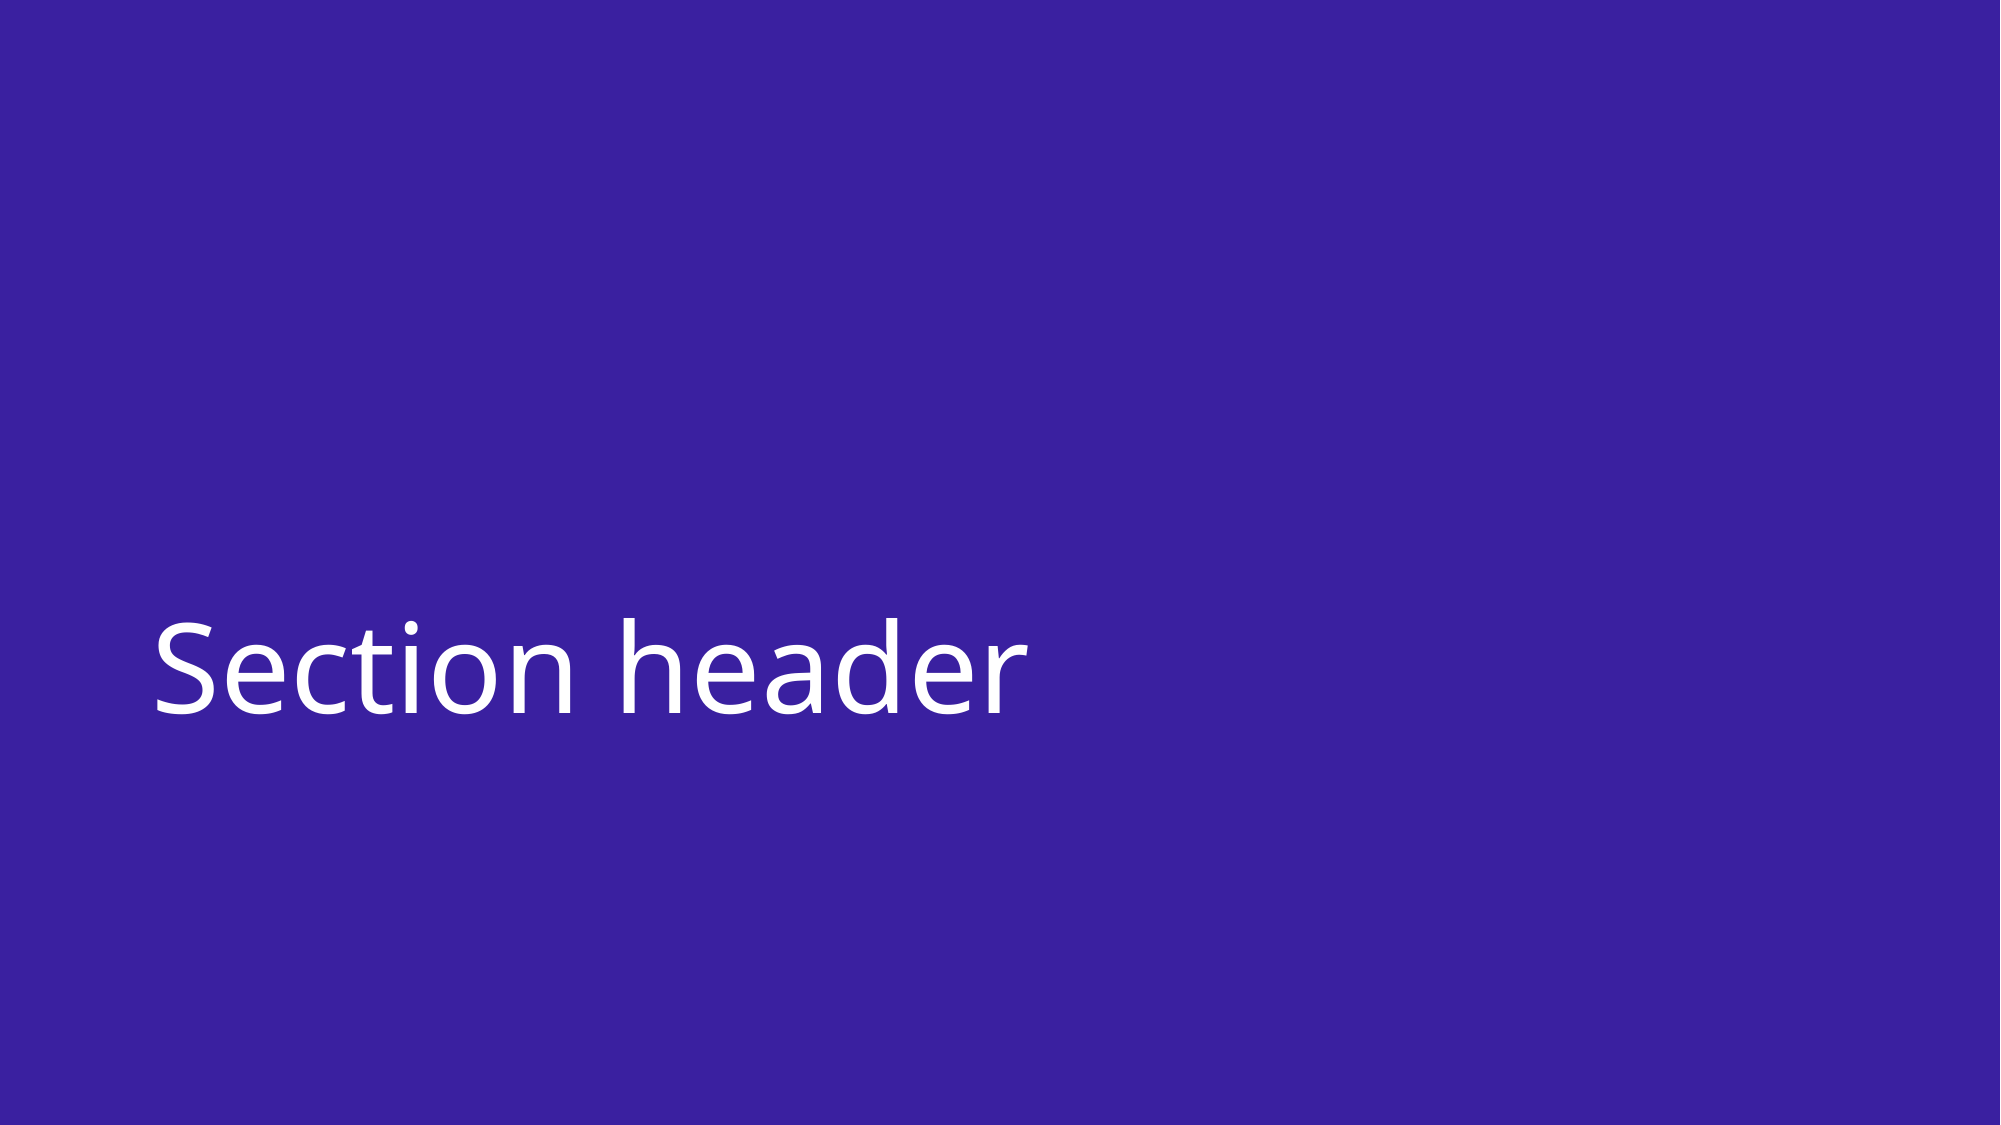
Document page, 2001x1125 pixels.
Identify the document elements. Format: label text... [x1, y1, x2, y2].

title Section header [136, 280, 1862, 749]
